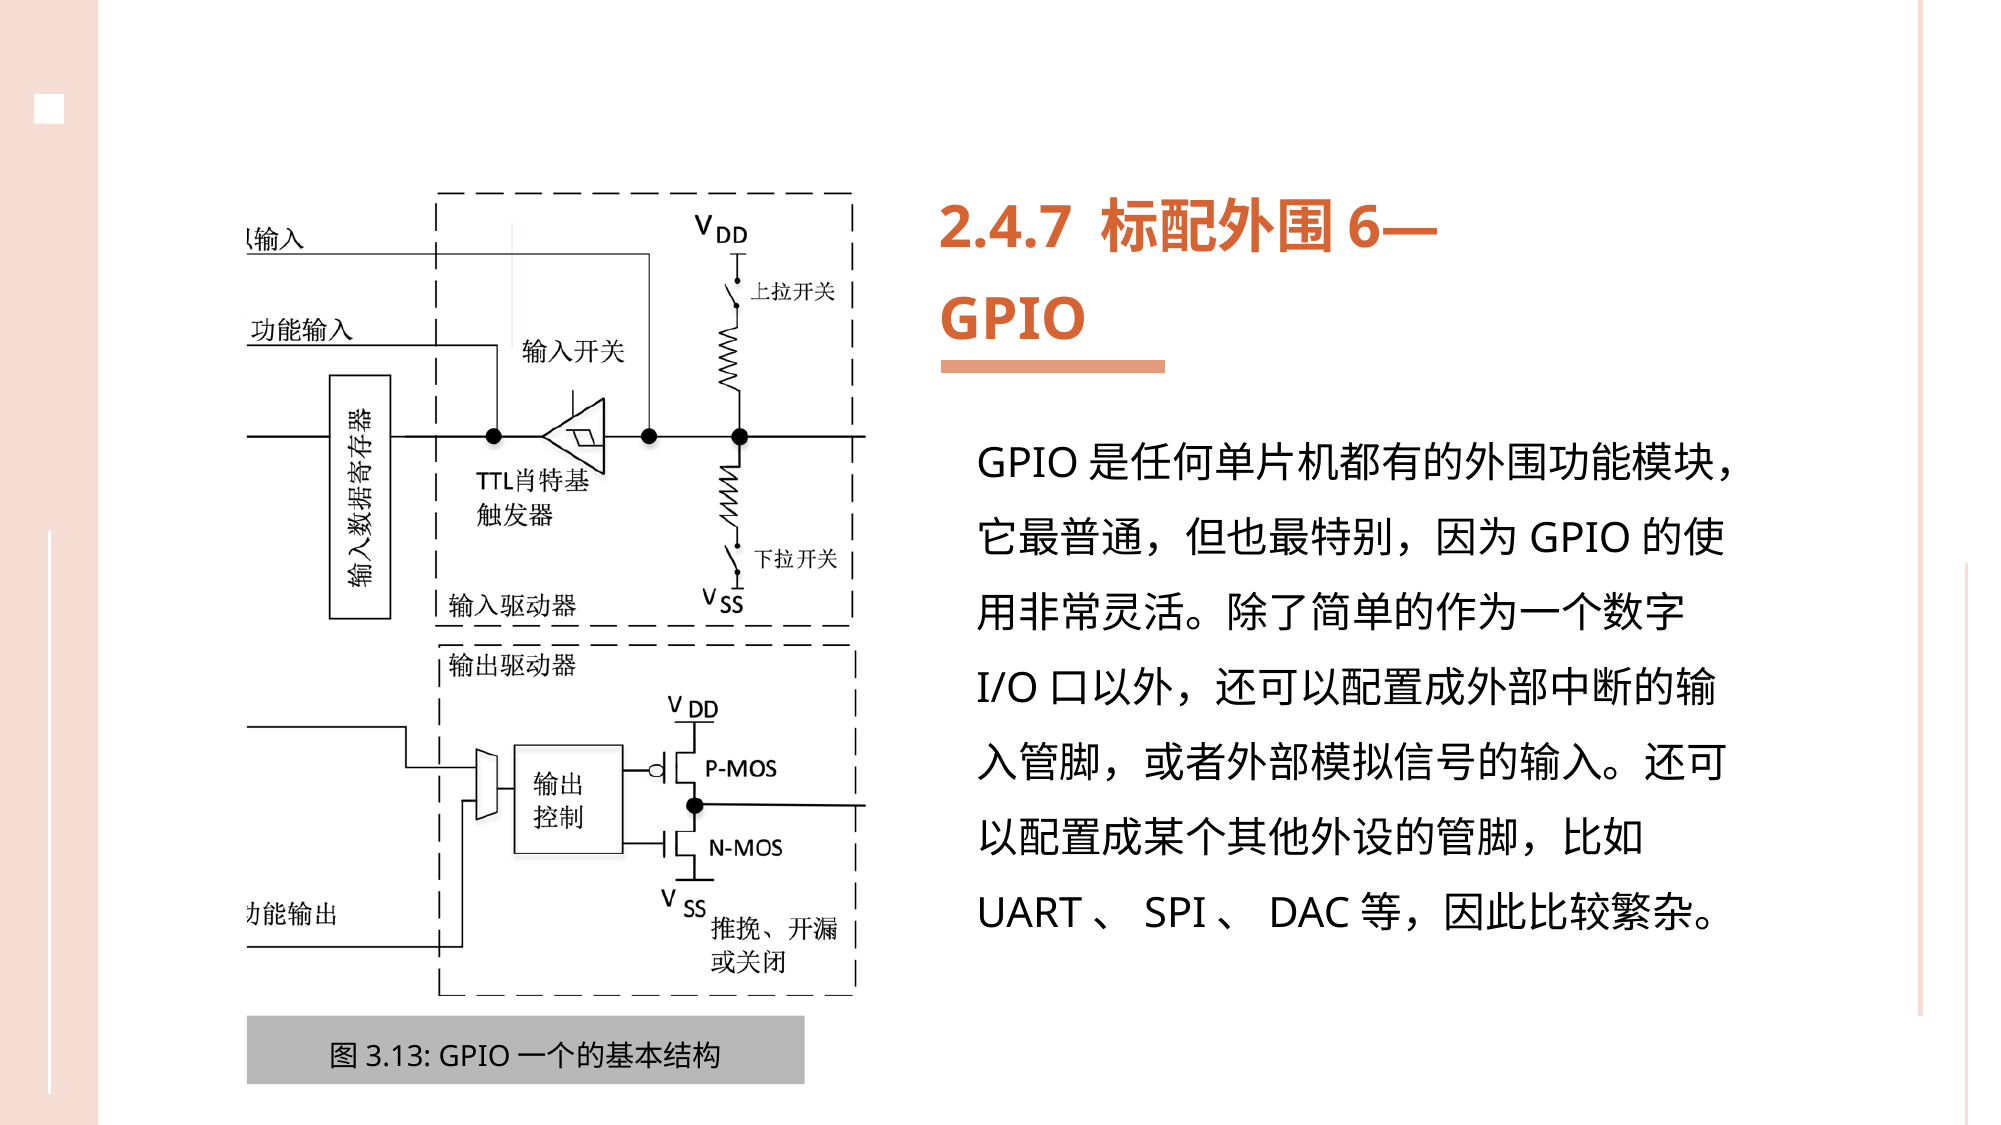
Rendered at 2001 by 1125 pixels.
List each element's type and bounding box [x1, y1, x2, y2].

picture [246, 166, 866, 1017]
text_box [0, 0, 1967, 1125]
